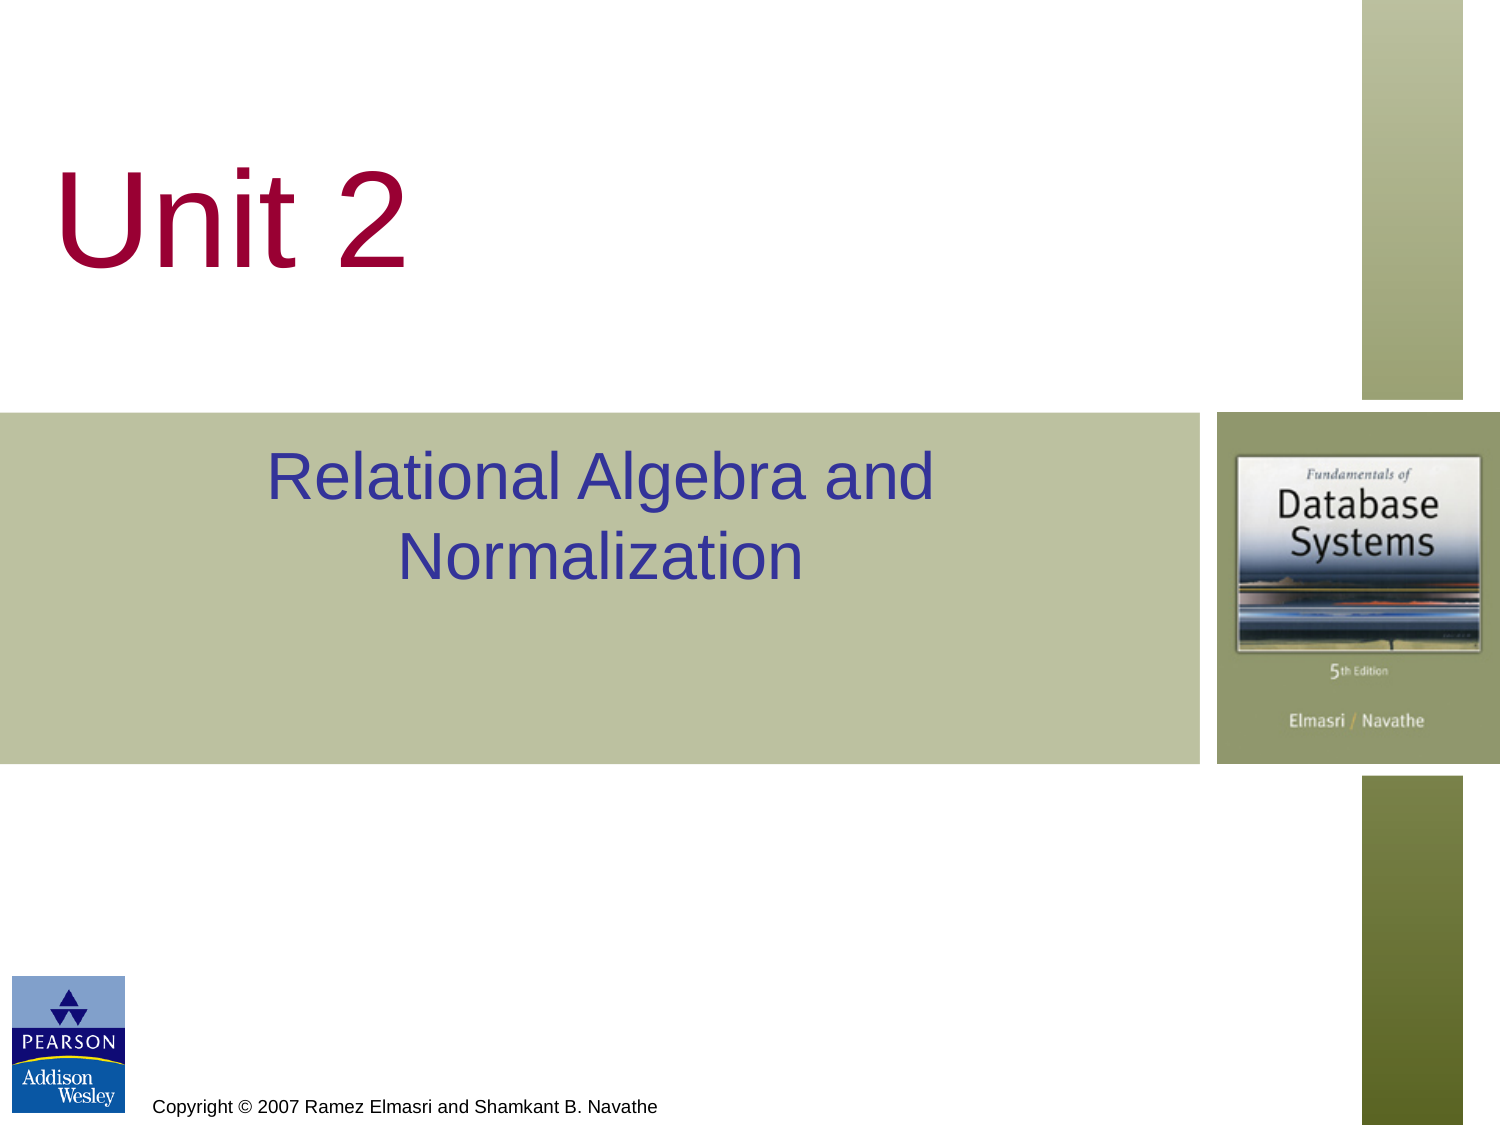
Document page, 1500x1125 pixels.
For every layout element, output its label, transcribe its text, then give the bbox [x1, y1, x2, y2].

footer Copyright © 2007 Ramez Elmasri and Shamkant B. Navathe [137, 1049, 875, 1125]
subtitle Relational Algebra and Normalization [49, 424, 1138, 738]
picture [1217, 412, 1500, 764]
title Unit 2 [37, 24, 1201, 401]
picture [12, 976, 125, 1113]
